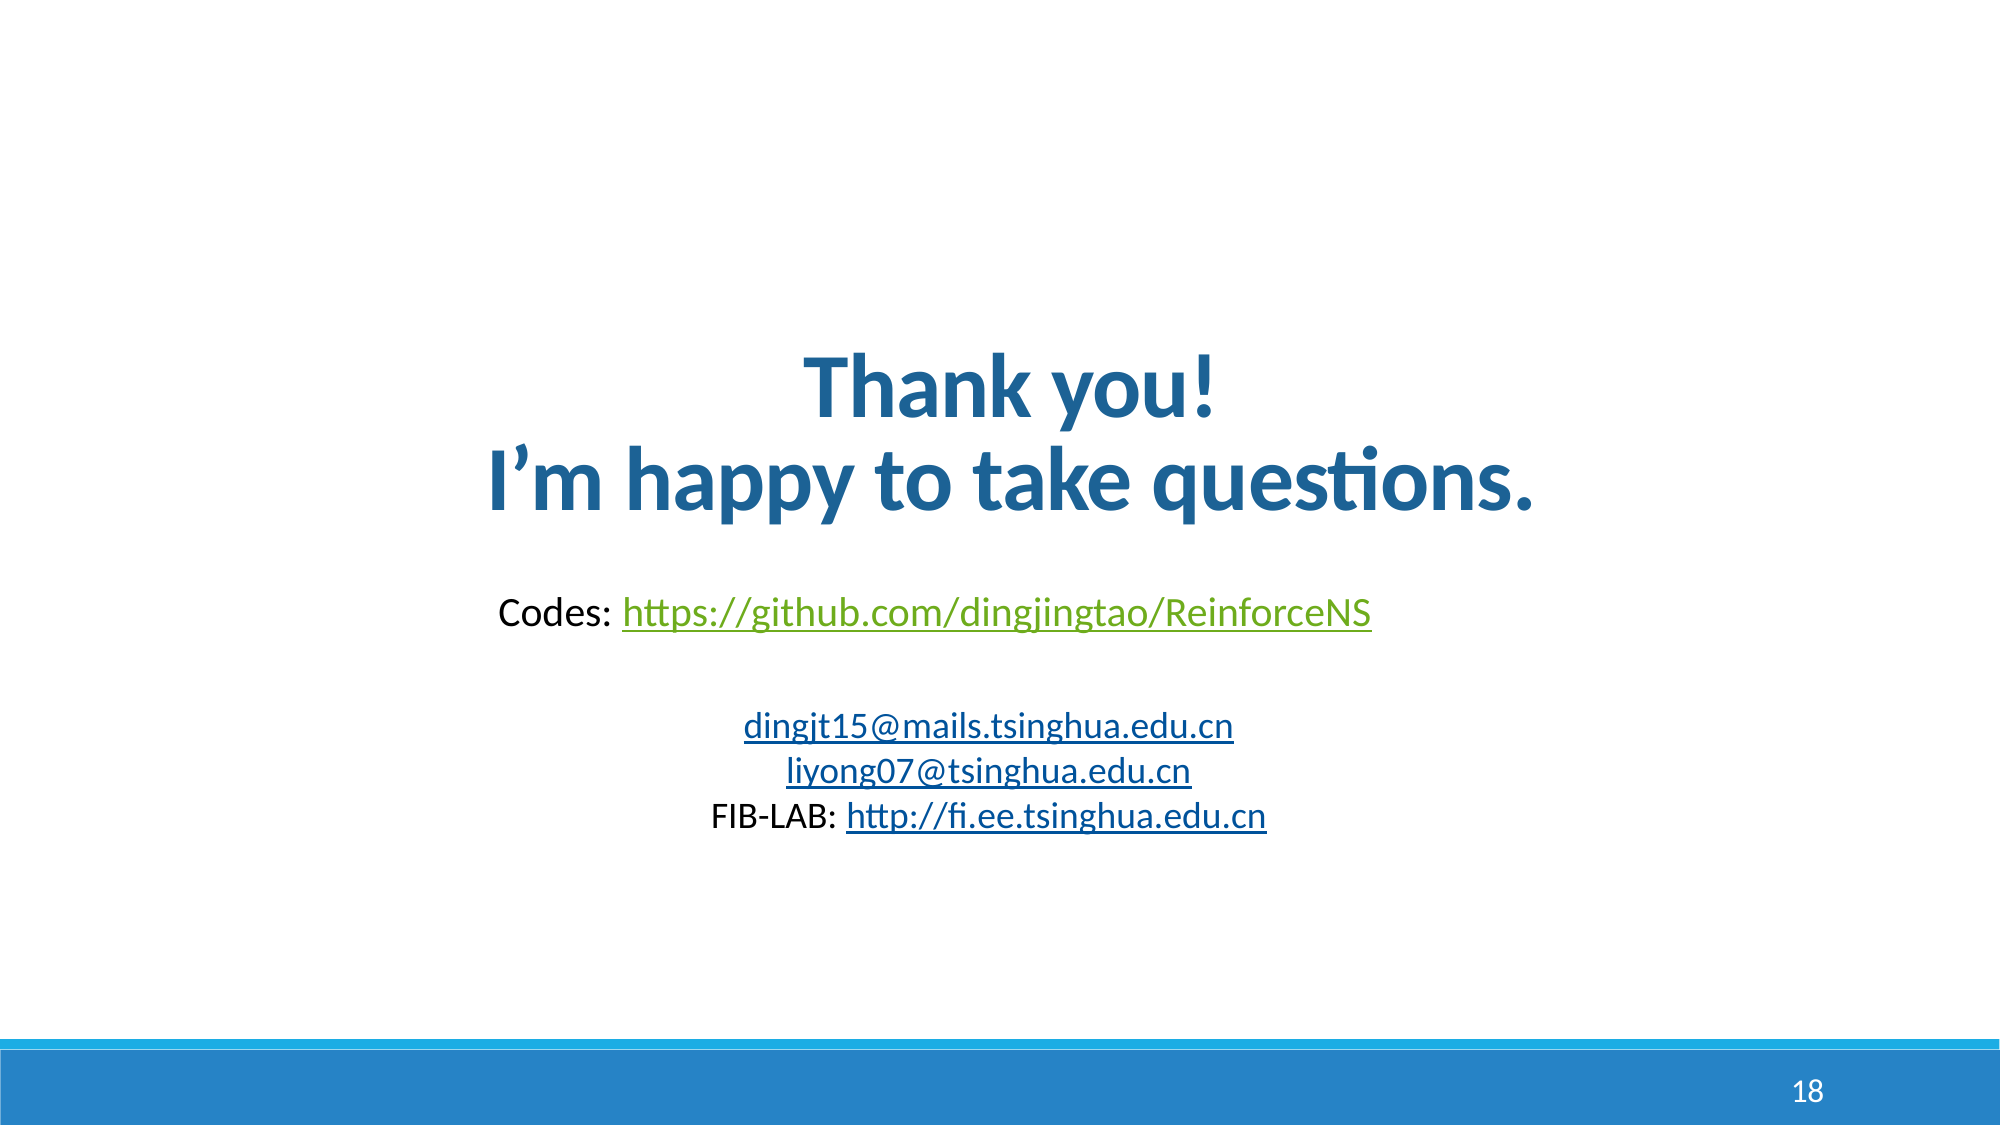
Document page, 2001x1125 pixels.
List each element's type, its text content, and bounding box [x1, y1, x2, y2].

text_box Codes: https://github.com/dingjingtao/ReinforceNS [483, 577, 1540, 693]
text_box dingjt15@mails.tsinghua.edu.cn liyong07@tsinghua.edu.cn FIB-LAB: http://fi.ee.tsinghua.edu.cn [634, 693, 1344, 844]
slide_number 18 [1624, 1059, 1840, 1120]
text_box Thank you! I’m happy to take questions. [444, 361, 1579, 537]
